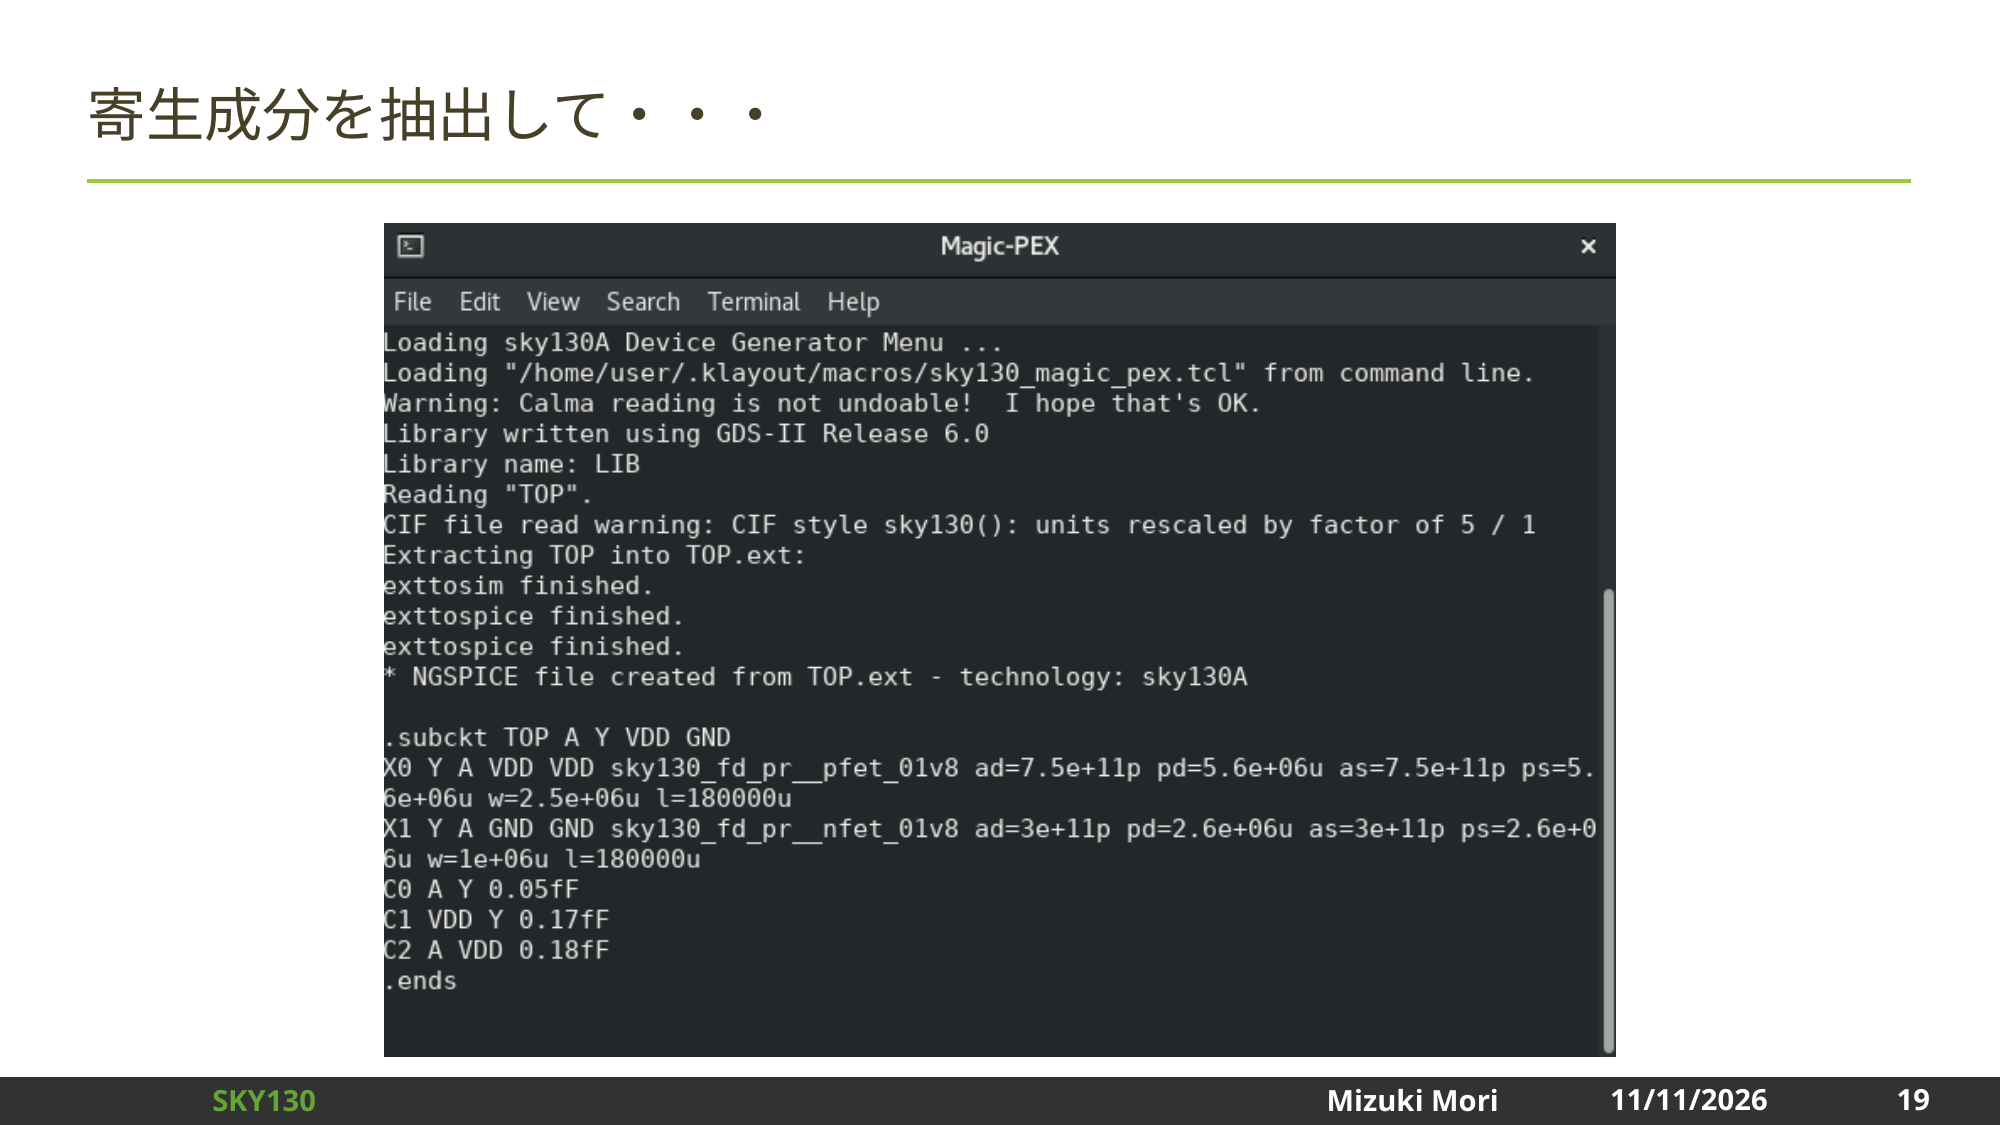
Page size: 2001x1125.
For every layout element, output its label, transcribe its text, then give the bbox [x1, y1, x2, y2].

picture [384, 223, 1616, 1057]
title 寄生成分を抽出して・・・ [72, 70, 1912, 163]
picture [0, 1077, 1550, 1125]
slide_number 19 [1826, 1076, 2000, 1125]
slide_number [1550, 1077, 1826, 1125]
